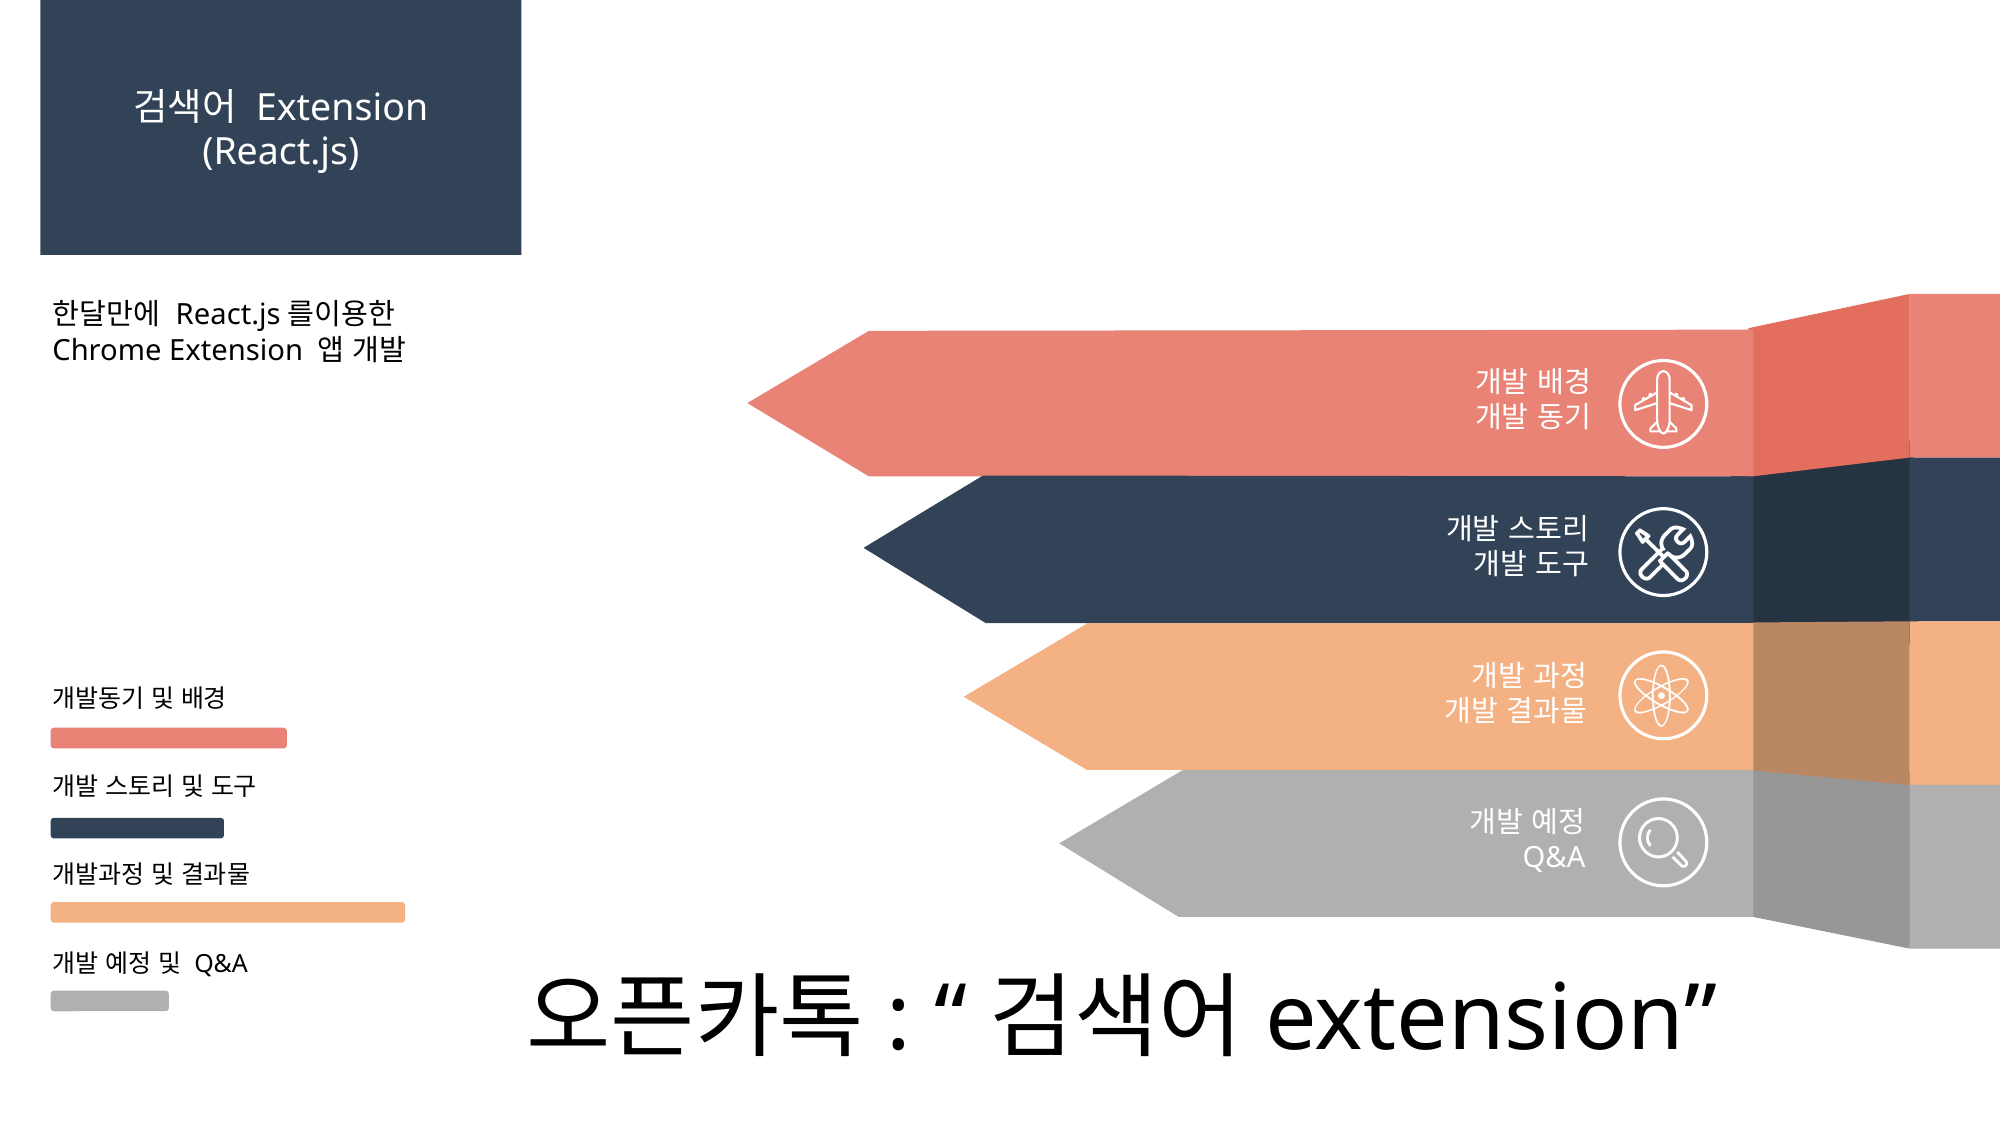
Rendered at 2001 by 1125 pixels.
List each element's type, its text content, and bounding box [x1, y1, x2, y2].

text_box [49, 900, 407, 924]
text_box 오픈카톡: “검색어extension” [511, 950, 1757, 1076]
text_box 검색어 Extension (React.js) [39, 0, 522, 256]
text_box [747, 293, 2000, 949]
picture [1638, 817, 1688, 868]
text_box [49, 816, 226, 840]
picture [1630, 664, 1693, 727]
text_box 개발 예정 및 Q&A [37, 939, 298, 985]
text_box [49, 726, 288, 750]
text_box 개발과정 및 결과물 [37, 851, 298, 897]
picture [1615, 504, 1714, 602]
text_box 한달만에 React.js를이용한 Chrome Extension 앱 개발 [37, 288, 519, 374]
text_box 개발 스토리 및 도구 [37, 763, 298, 809]
text_box 개발동기 및 배경 [37, 675, 298, 721]
text_box [49, 989, 170, 1013]
